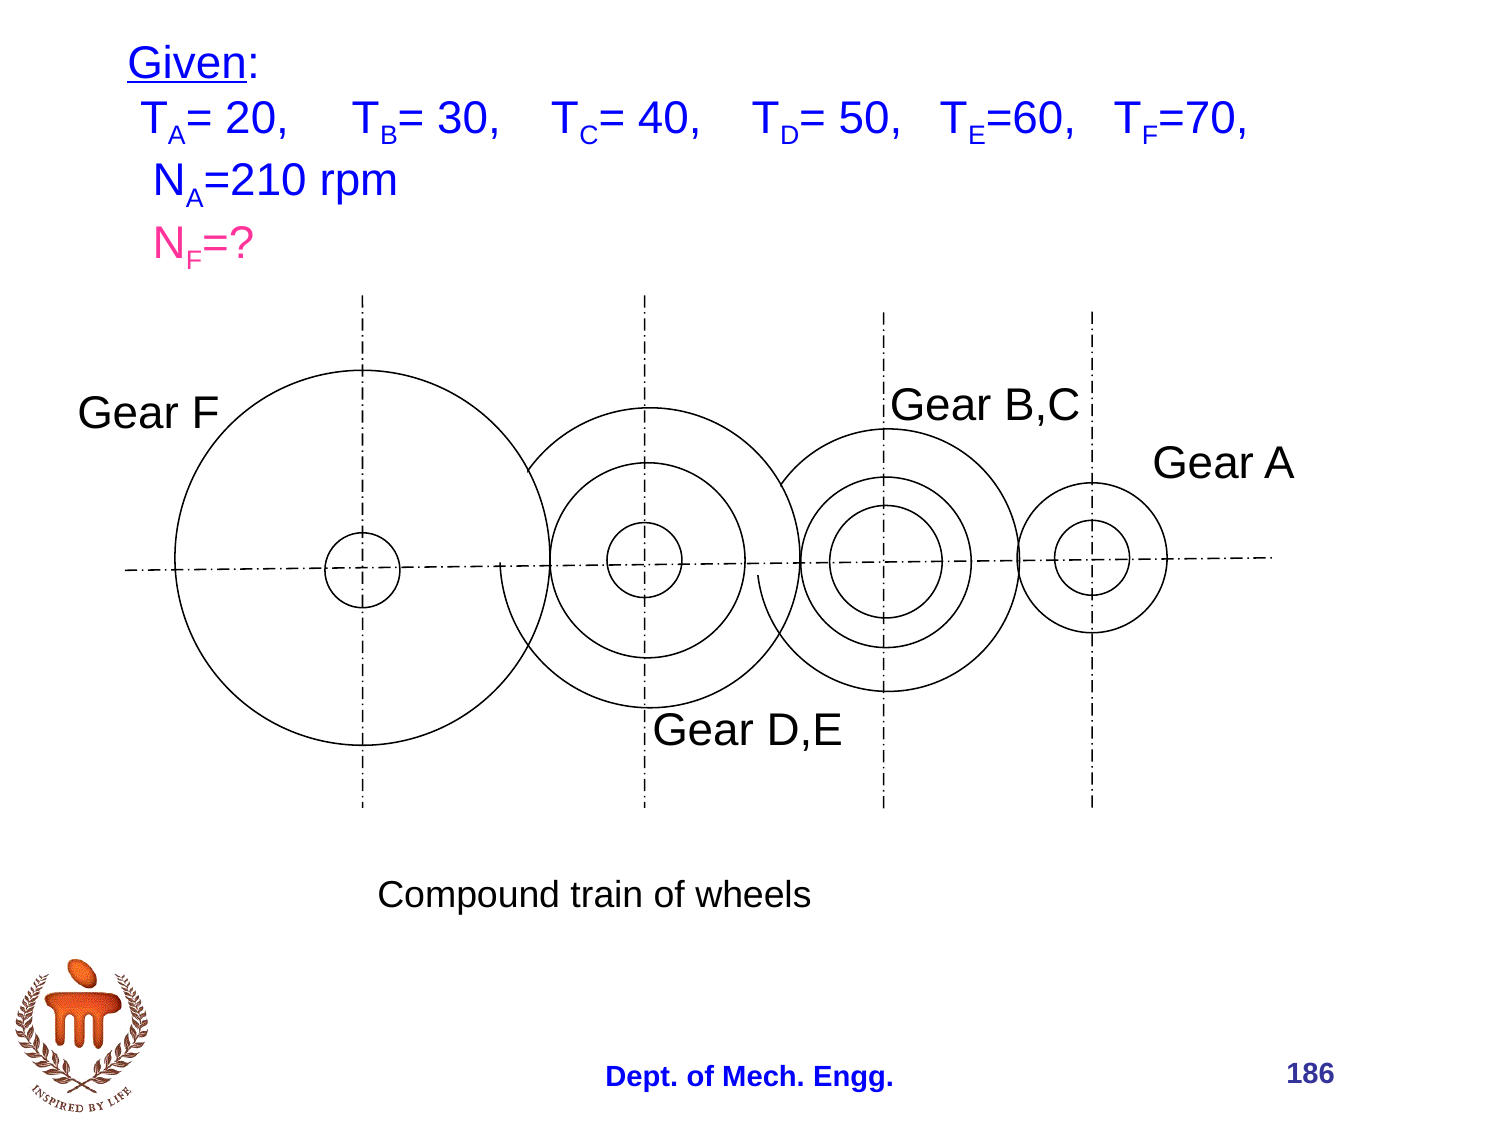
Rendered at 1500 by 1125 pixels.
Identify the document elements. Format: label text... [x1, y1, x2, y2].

footer Dept. of Mech. Engg. [512, 1049, 988, 1103]
picture [0, 952, 157, 1118]
text_box Given: TA= 20, TB= 30, TC= 40, TD= 50, TE=60, TF=70, NA=210 rpm NF=? [112, 24, 1438, 283]
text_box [62, 295, 1326, 953]
slide_number 186 [999, 1046, 1351, 1125]
